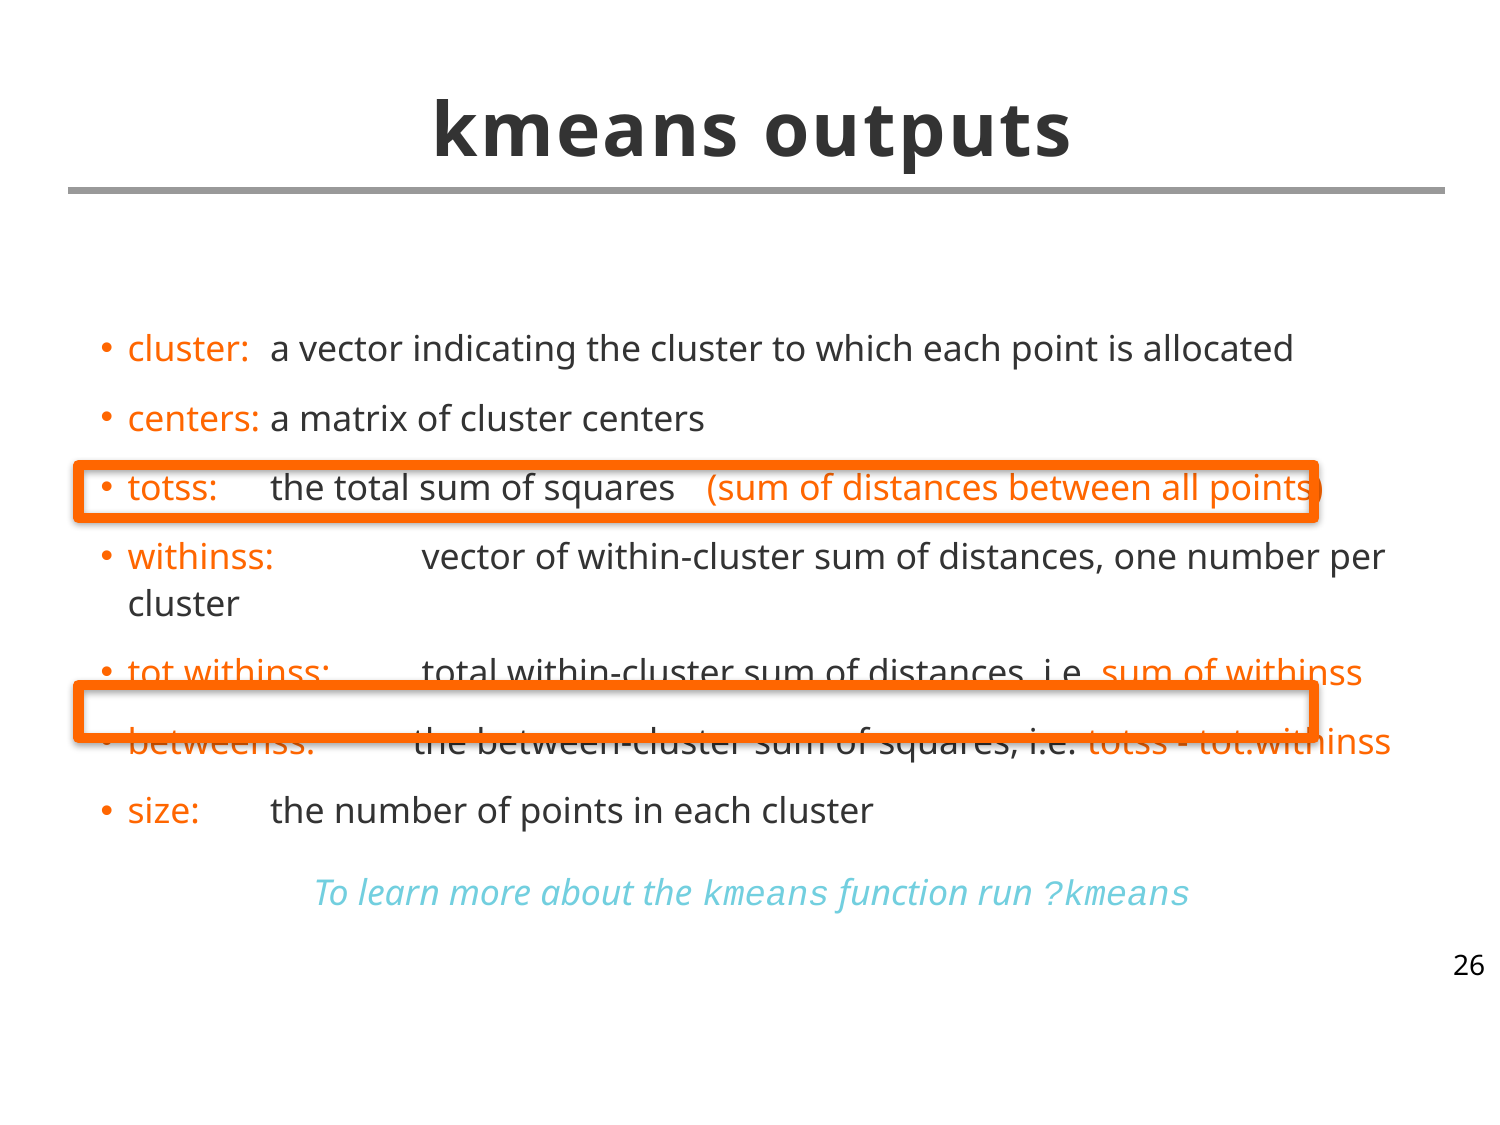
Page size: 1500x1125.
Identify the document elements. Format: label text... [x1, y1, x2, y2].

list cluster: a vector indicating the cluster to which each point is allocated centers: a matrix of cluster centers totss: the total sum of squares (sum of distances between all points) withinss: vector of within-cluster sum of distances, one number per cluster tot.withinss: total within-cluster sum of distances, i.e. sum of withinss betweenss: the between-cluster sum of squares, i.e. totss - tot.withinss size: the number of points in each cluster To learn more about the kmeans function run ?kmeans [85, 314, 1419, 985]
slide_number 26 [1149, 939, 1500, 985]
title kmeans outputs [85, 39, 1419, 179]
text_box [78, 464, 1315, 519]
text_box [78, 684, 1315, 739]
